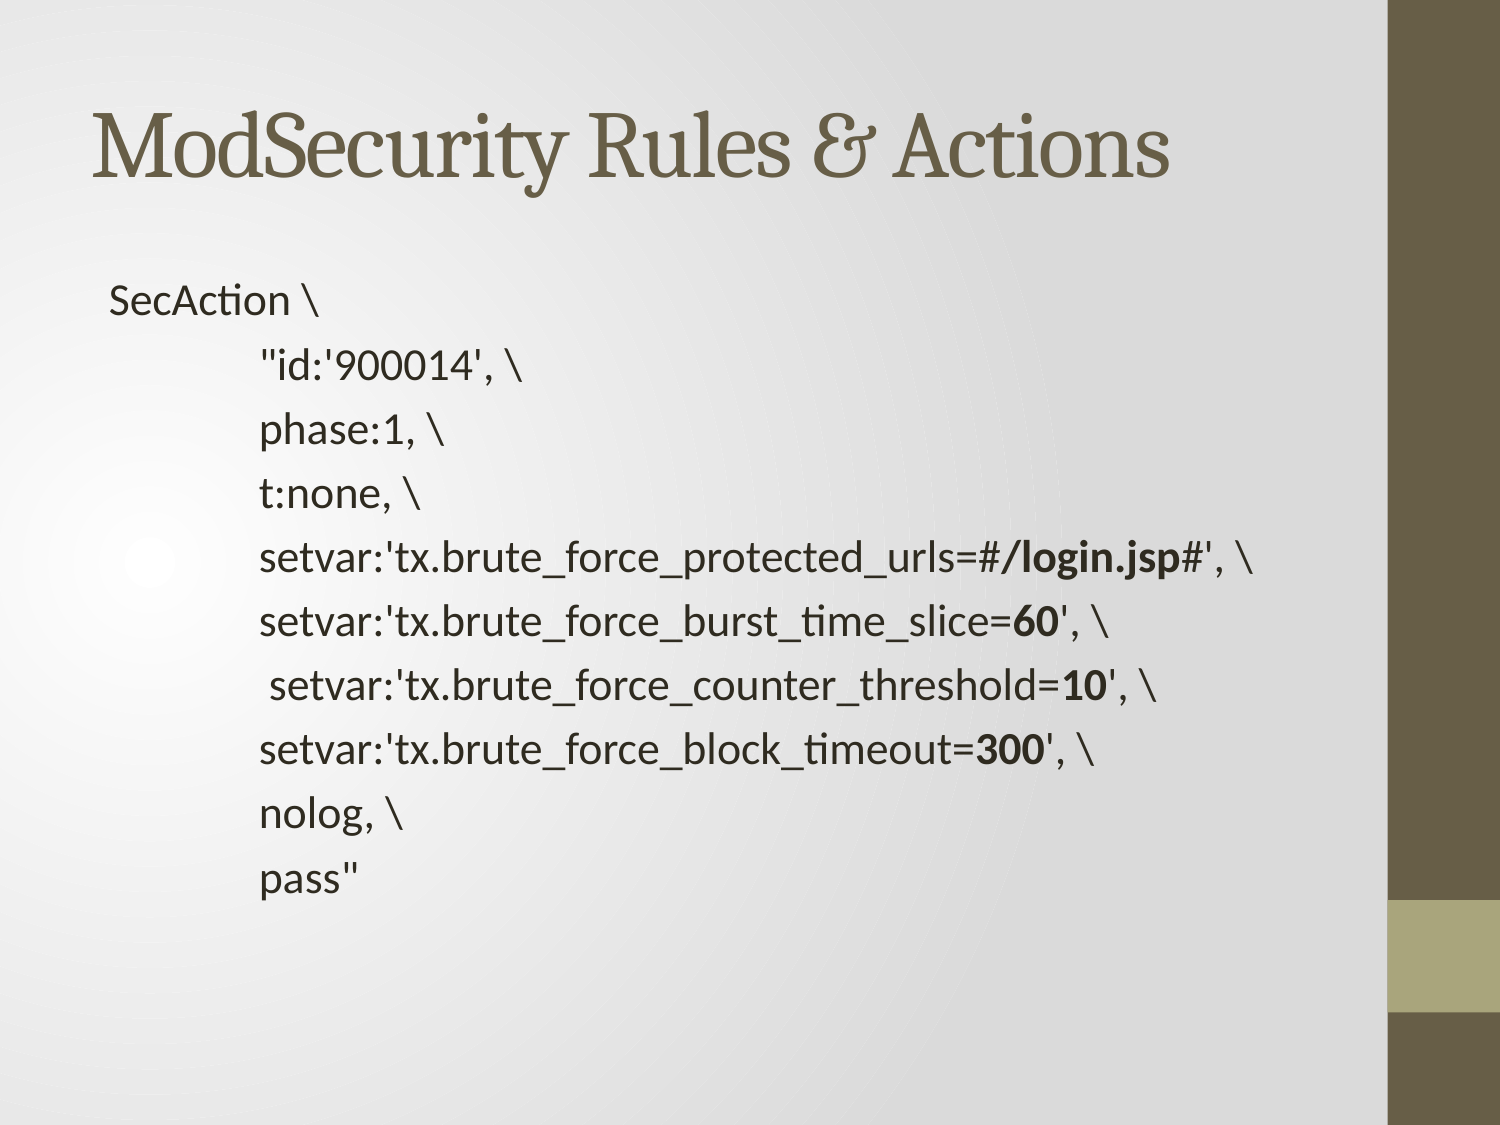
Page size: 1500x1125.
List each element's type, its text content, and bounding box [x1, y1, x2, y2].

list SecAction \ "id:'900014', \ phase:1, \ t:none, \ setvar:'tx.brute_force_protected_urls=#/login.jsp#', \ setvar:'tx.brute_force_burst_time_slice=60', \ setvar:'tx.brute_force_counter_threshold=10', \ setvar:'tx.brute_force_block_timeout=300', \ nolog, \ pass" [75, 262, 1325, 1050]
title ModSecurity Rules & Actions [75, 45, 1325, 233]
